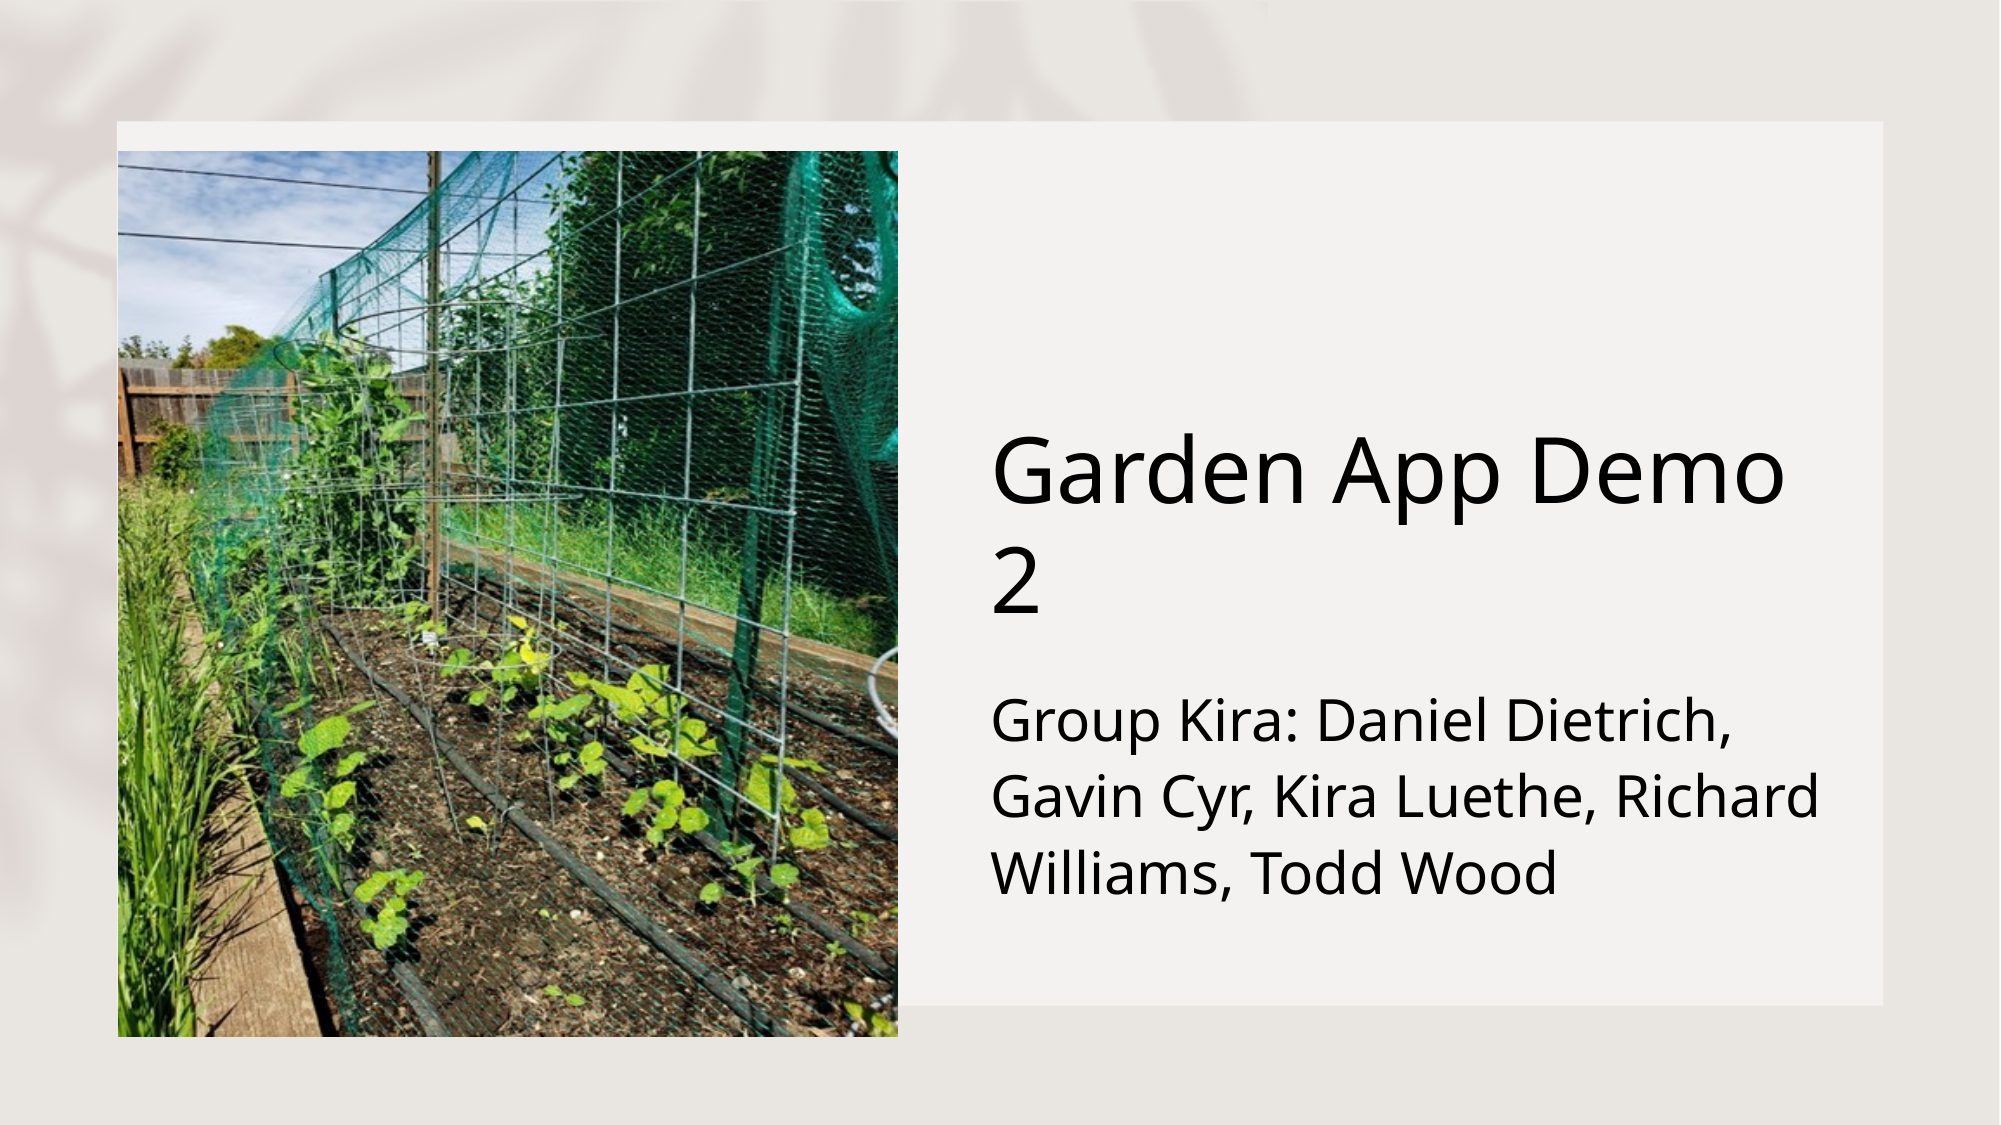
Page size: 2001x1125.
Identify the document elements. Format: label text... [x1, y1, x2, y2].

picture [118, 151, 898, 1037]
title Garden App Demo 2 [975, 174, 1838, 640]
subtitle Group Kira: Daniel Dietrich, Gavin Cyr, Kira Luethe, Richard Williams, Todd Wood [975, 668, 1838, 938]
